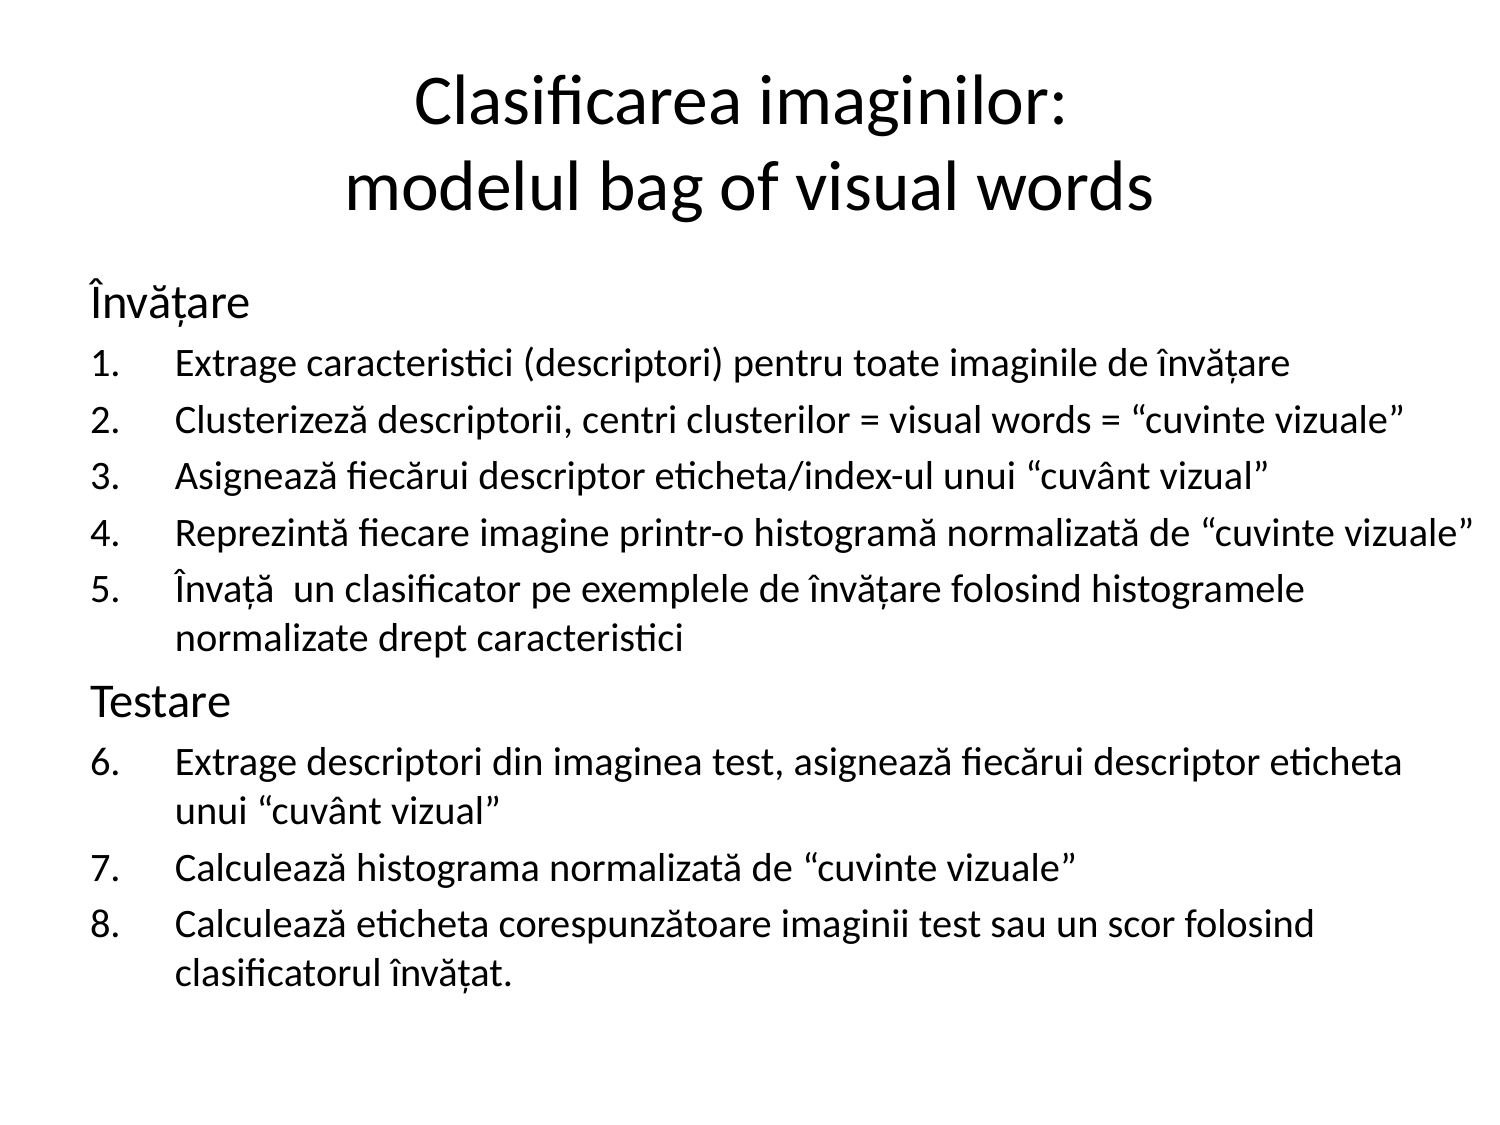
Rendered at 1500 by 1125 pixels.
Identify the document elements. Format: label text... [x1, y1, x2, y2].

list Învățare Extrage caracteristici (descriptori) pentru toate imaginile de învățare Clusterizeză descriptorii, centri clusterilor = visual words = “cuvinte vizuale” Asignează fiecărui descriptor eticheta/index-ul unui “cuvânt vizual” Reprezintă fiecare imagine printr-o histogramă normalizată de “cuvinte vizuale” Învață un clasificator pe exemplele de învățare folosind histogramele normalizate drept caracteristici Testare Extrage descriptori din imaginea test, asignează fiecărui descriptor eticheta unui “cuvânt vizual” Calculează histograma normalizată de “cuvinte vizuale” Calculează eticheta corespunzătoare imaginii test sau un scor folosind clasificatorul învățat. [75, 262, 1500, 1053]
title Clasificarea imaginilor: modelul bag of visual words [75, 45, 1425, 233]
